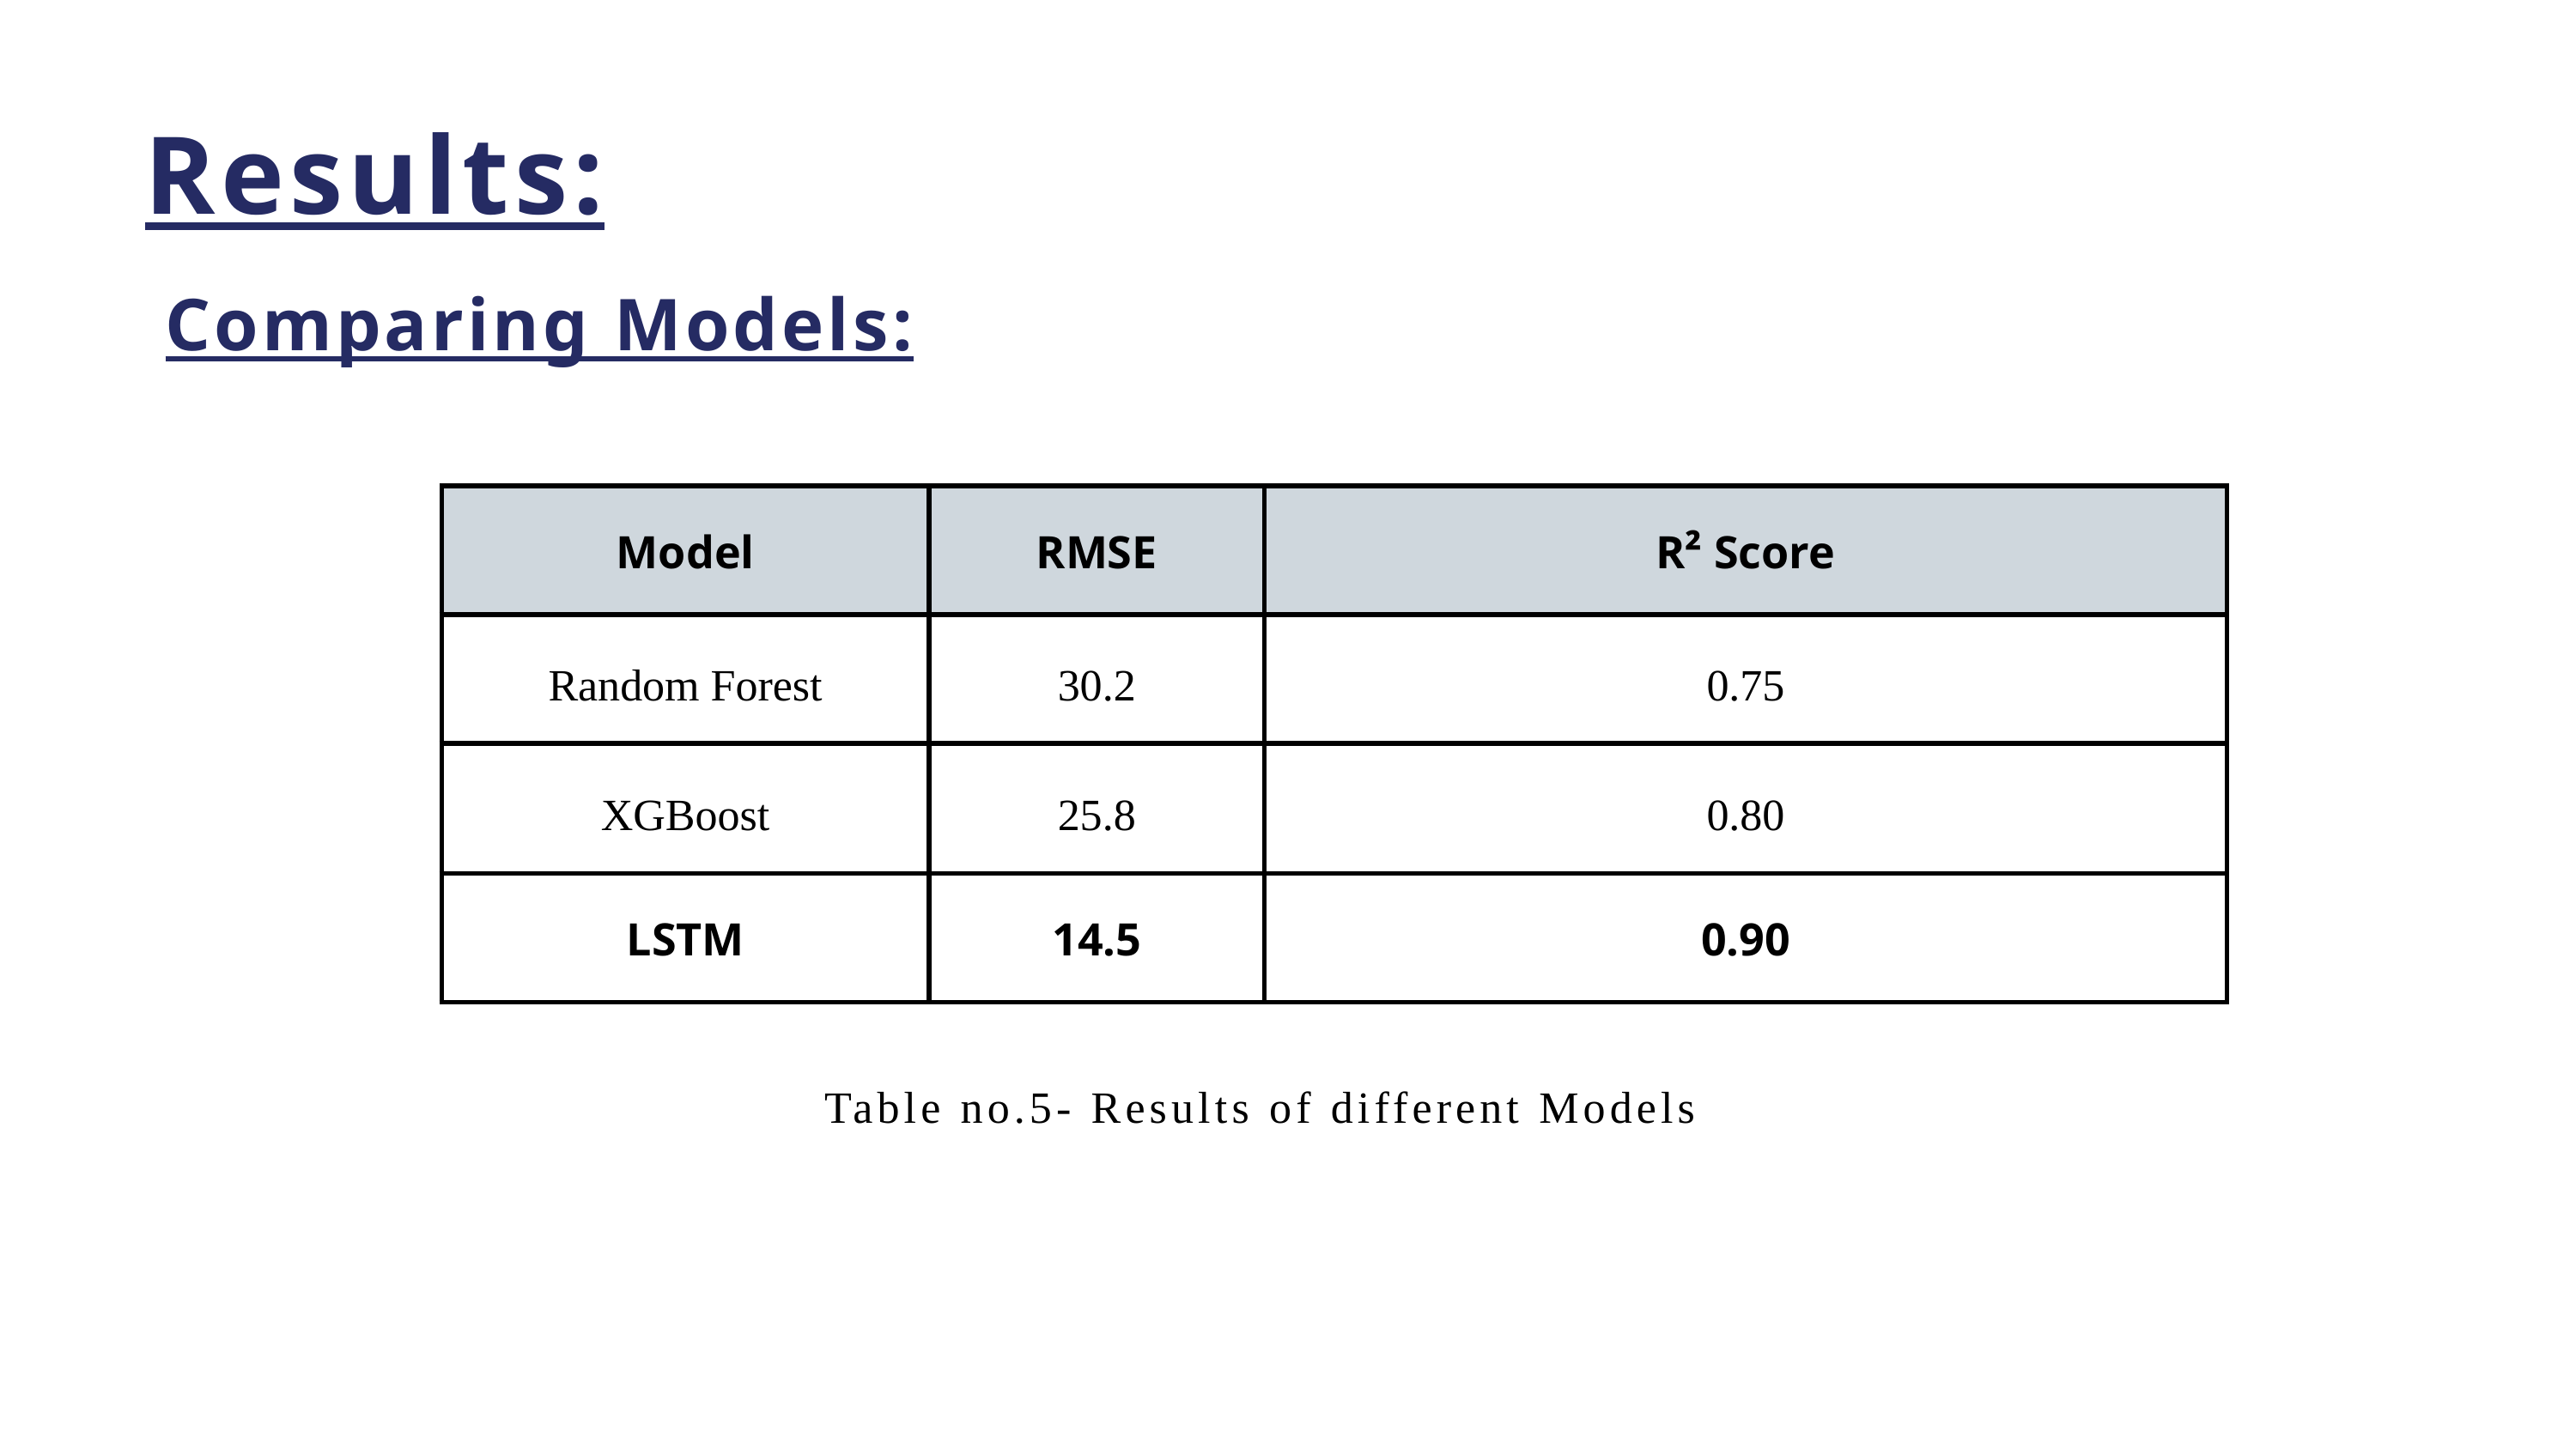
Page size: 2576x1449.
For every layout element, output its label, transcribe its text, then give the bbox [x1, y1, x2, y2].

table_cell Random Forest [444, 617, 927, 741]
table_header R² Score [1267, 488, 2225, 612]
table_cell 14.5 [932, 876, 1262, 1000]
text_box Comparing Models: [165, 264, 2183, 365]
table_cell LSTM [444, 876, 927, 1000]
table_cell 25.8 [932, 746, 1262, 871]
text_box Table no.5- Results of different Models [824, 1060, 1844, 1132]
table_cell 0.90 [1267, 876, 2225, 1000]
table_cell XGBoost [444, 746, 927, 871]
table_cell 30.2 [932, 617, 1262, 741]
table_header Model [444, 488, 927, 612]
table_cell 0.75 [1267, 617, 2225, 741]
text_box Results: [144, 85, 2162, 236]
table_cell 0.80 [1267, 746, 2225, 871]
table_header RMSE [932, 488, 1262, 612]
